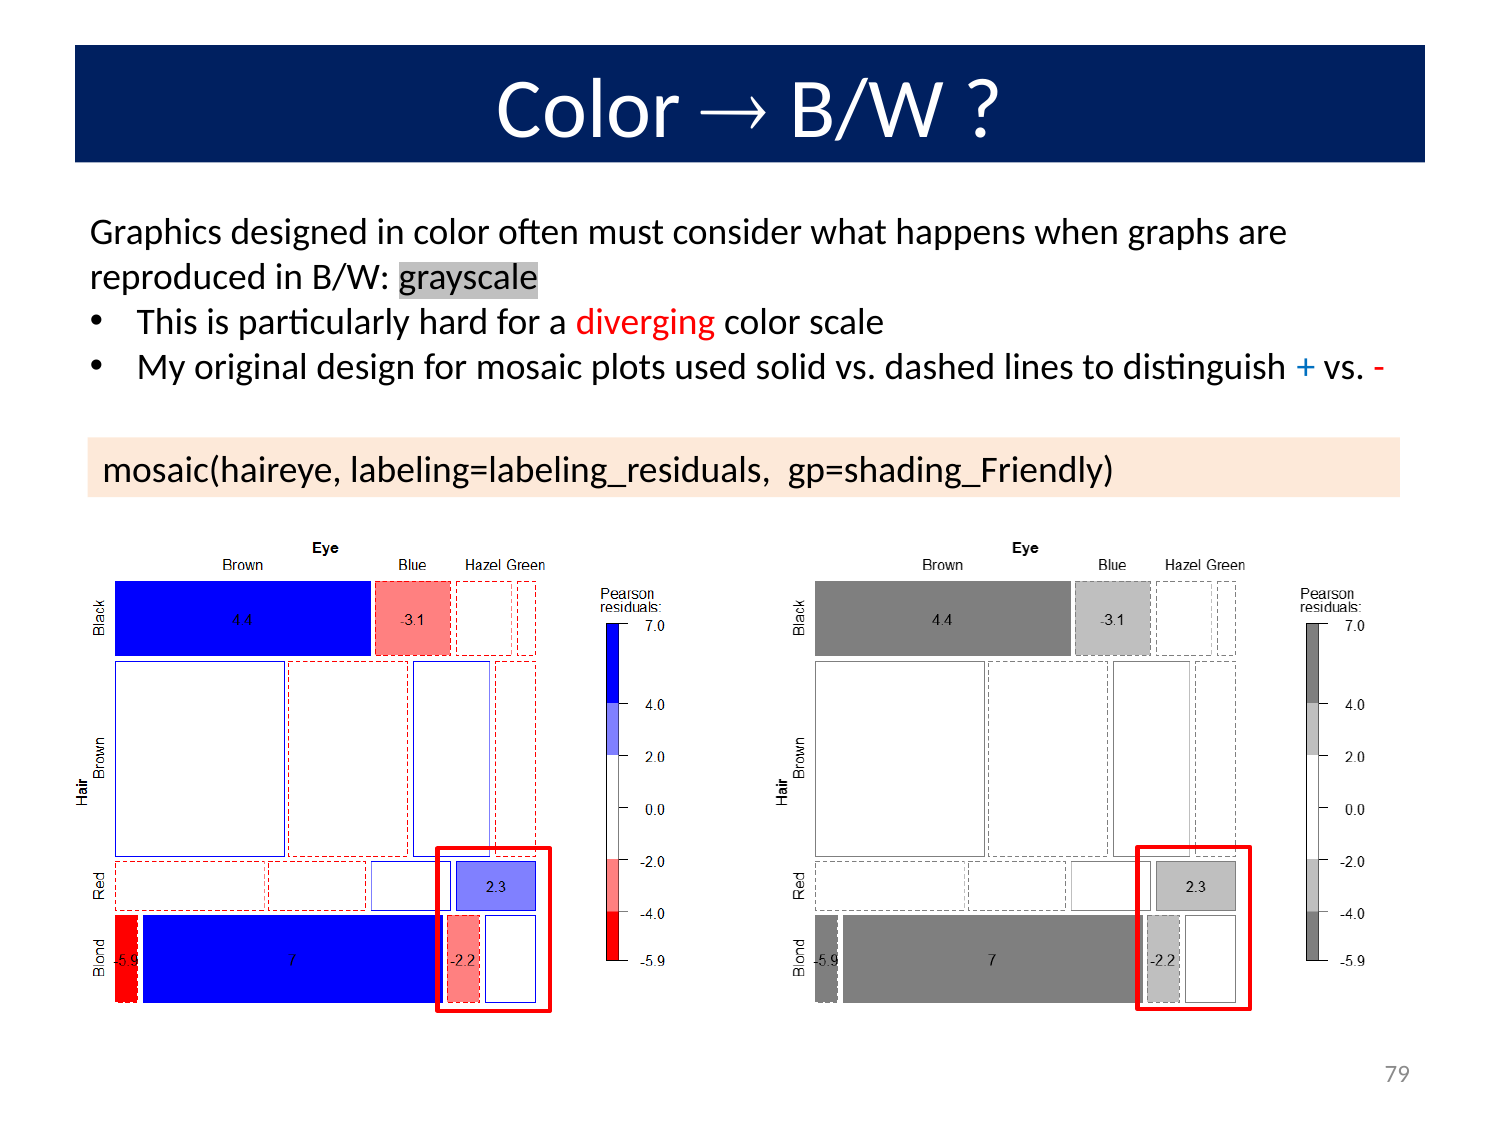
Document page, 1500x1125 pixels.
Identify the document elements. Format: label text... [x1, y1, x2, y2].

text_box mosaic(haireye, labeling=labeling_residuals, gp=shading_Friendly) [87, 437, 1400, 498]
picture [71, 537, 673, 1008]
picture [771, 537, 1372, 1008]
title Color  B/W ? [75, 45, 1425, 163]
slide_number 79 [1074, 1042, 1425, 1103]
text_box Graphics designed in color often must consider what happens when graphs are reproduced in B/W: grayscale This is particularly hard for a diverging color scale My original design for mosaic plots used solid vs. dashed lines to distinguish + vs. - [74, 199, 1425, 395]
